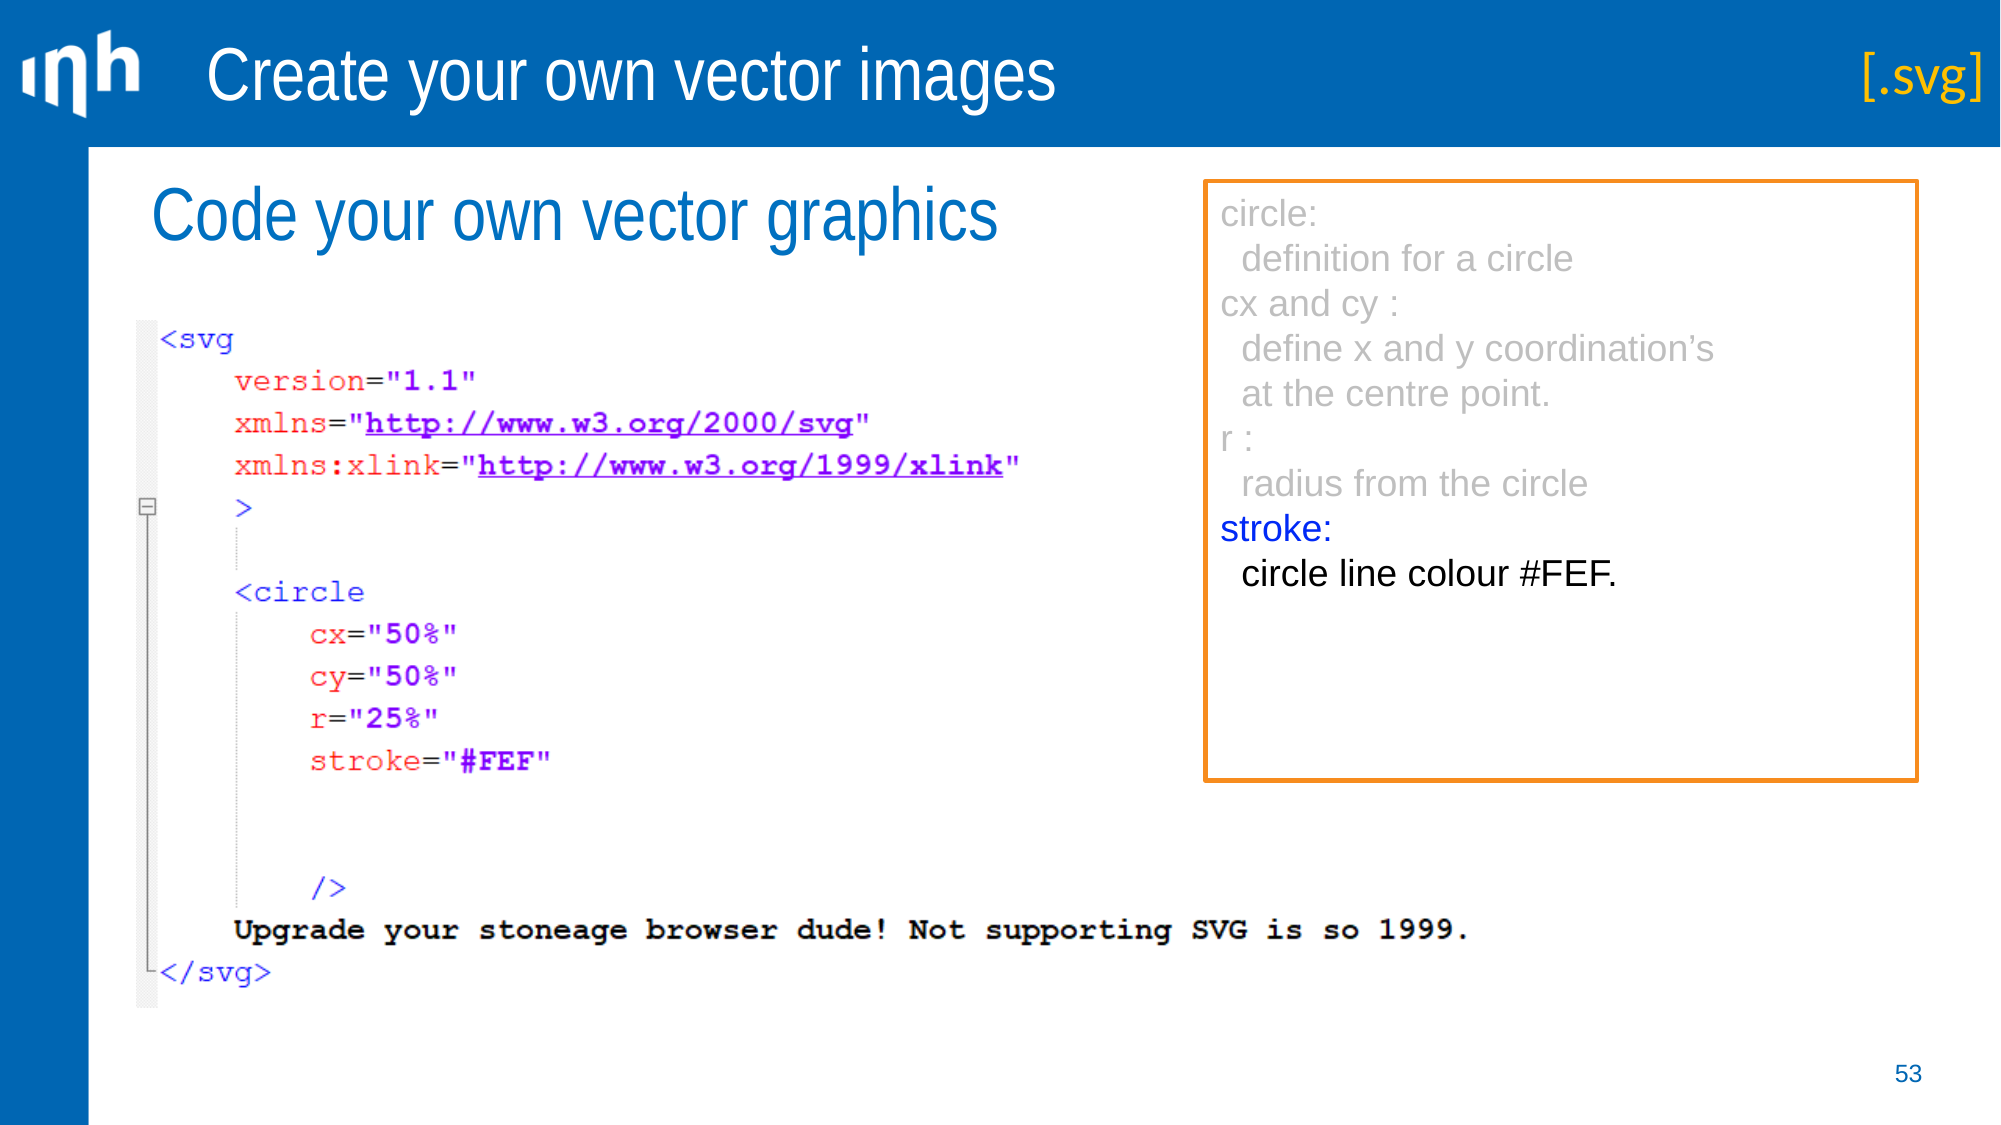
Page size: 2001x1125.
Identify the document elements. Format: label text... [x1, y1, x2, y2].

text_box circle: definition for a circle cx and cy : define x and y coordination’s at the centre point. r : radius from the circle stroke: circle line colour #FEF. stroke-width: line width from the circle. fill : fills the circle with colour #F0F [1205, 181, 1918, 781]
text_box 53 [1782, 1042, 1938, 1103]
picture [0, 0, 2001, 1125]
text_box Create your own vector images [191, 18, 1691, 125]
text_box Code your own vector graphics [136, 157, 1636, 264]
text_box [.svg] [1755, 28, 2000, 114]
